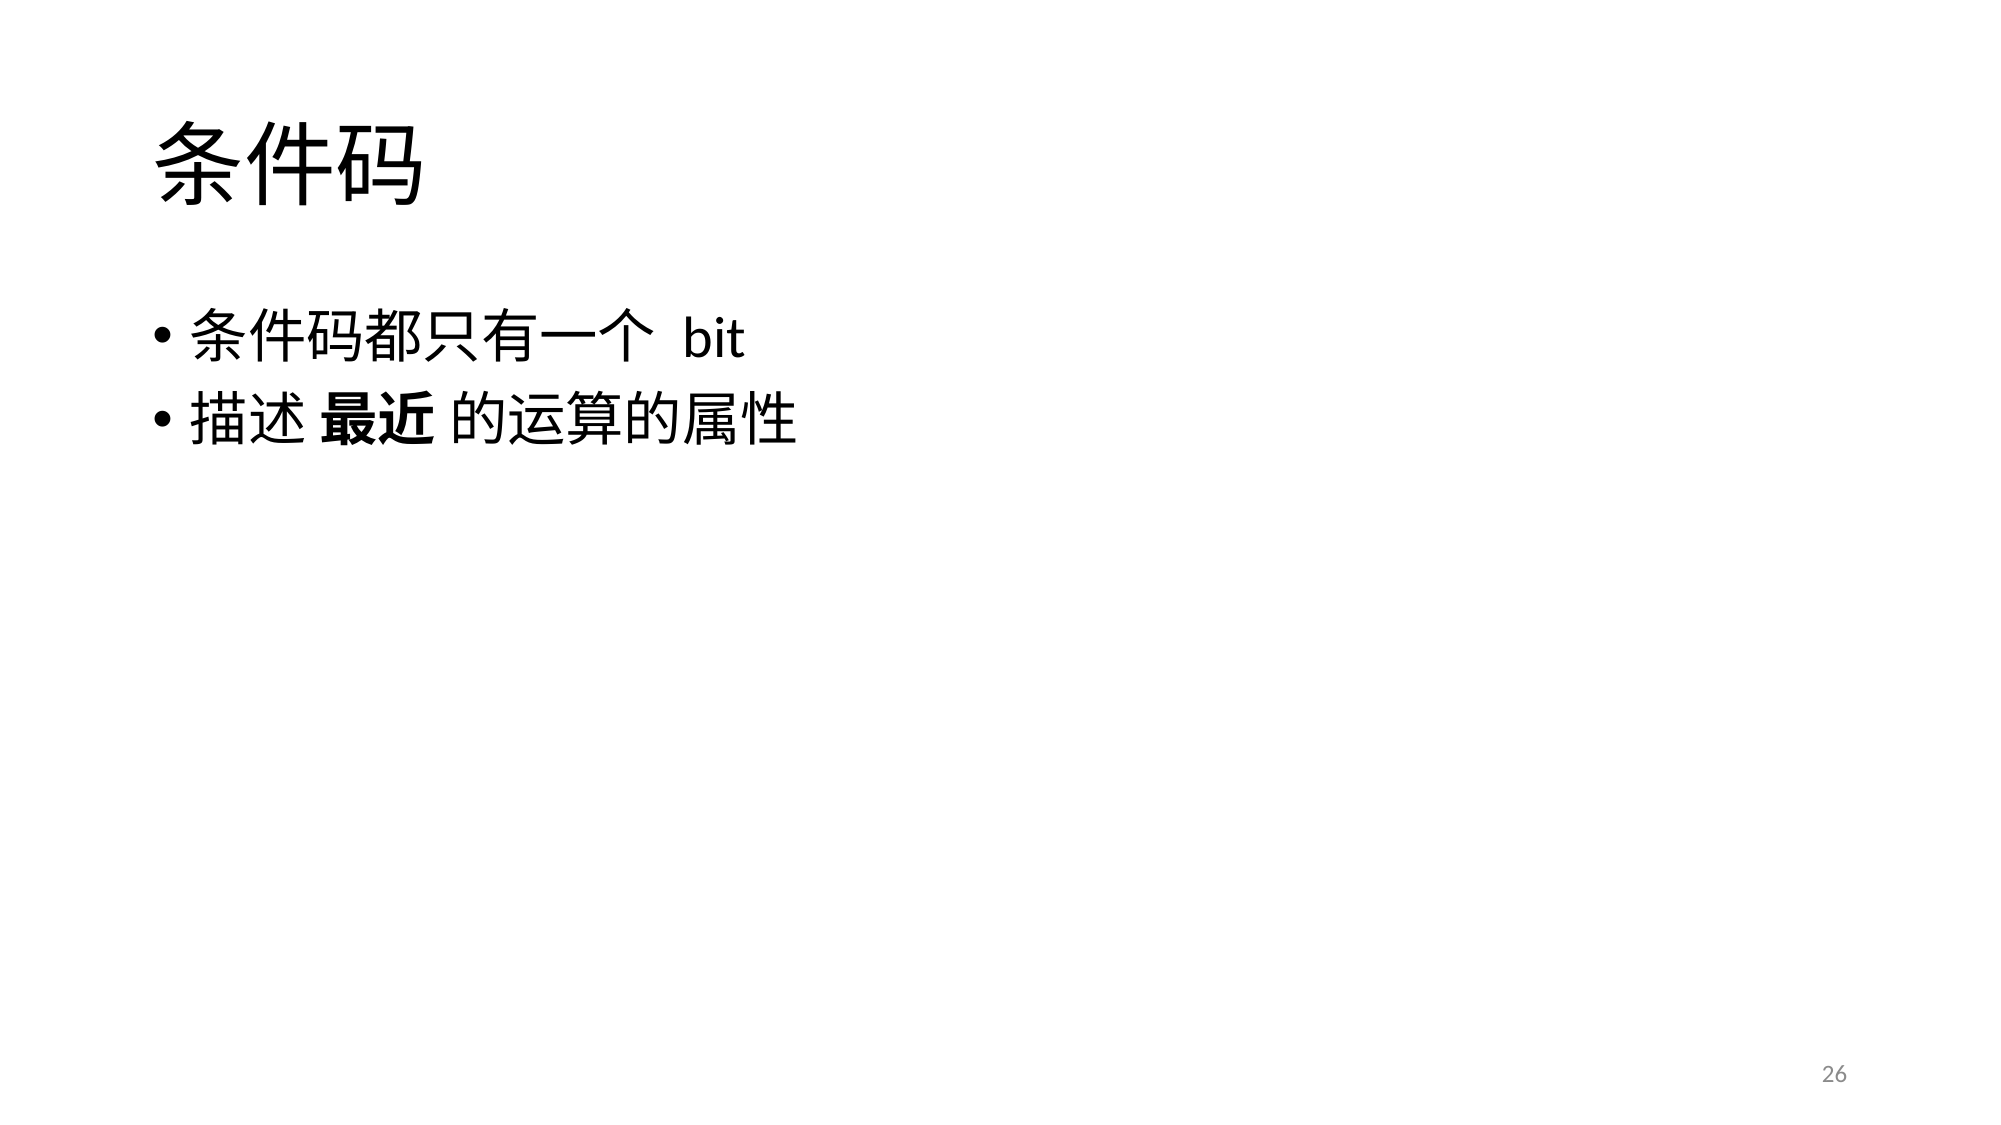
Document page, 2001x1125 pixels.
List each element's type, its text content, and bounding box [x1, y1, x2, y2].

slide_number 26 [1412, 1042, 1863, 1103]
list 条件码都只有一个 bit 描述 最近 的运算的属性 [137, 299, 1863, 1014]
title 条件码 [137, 59, 1863, 278]
